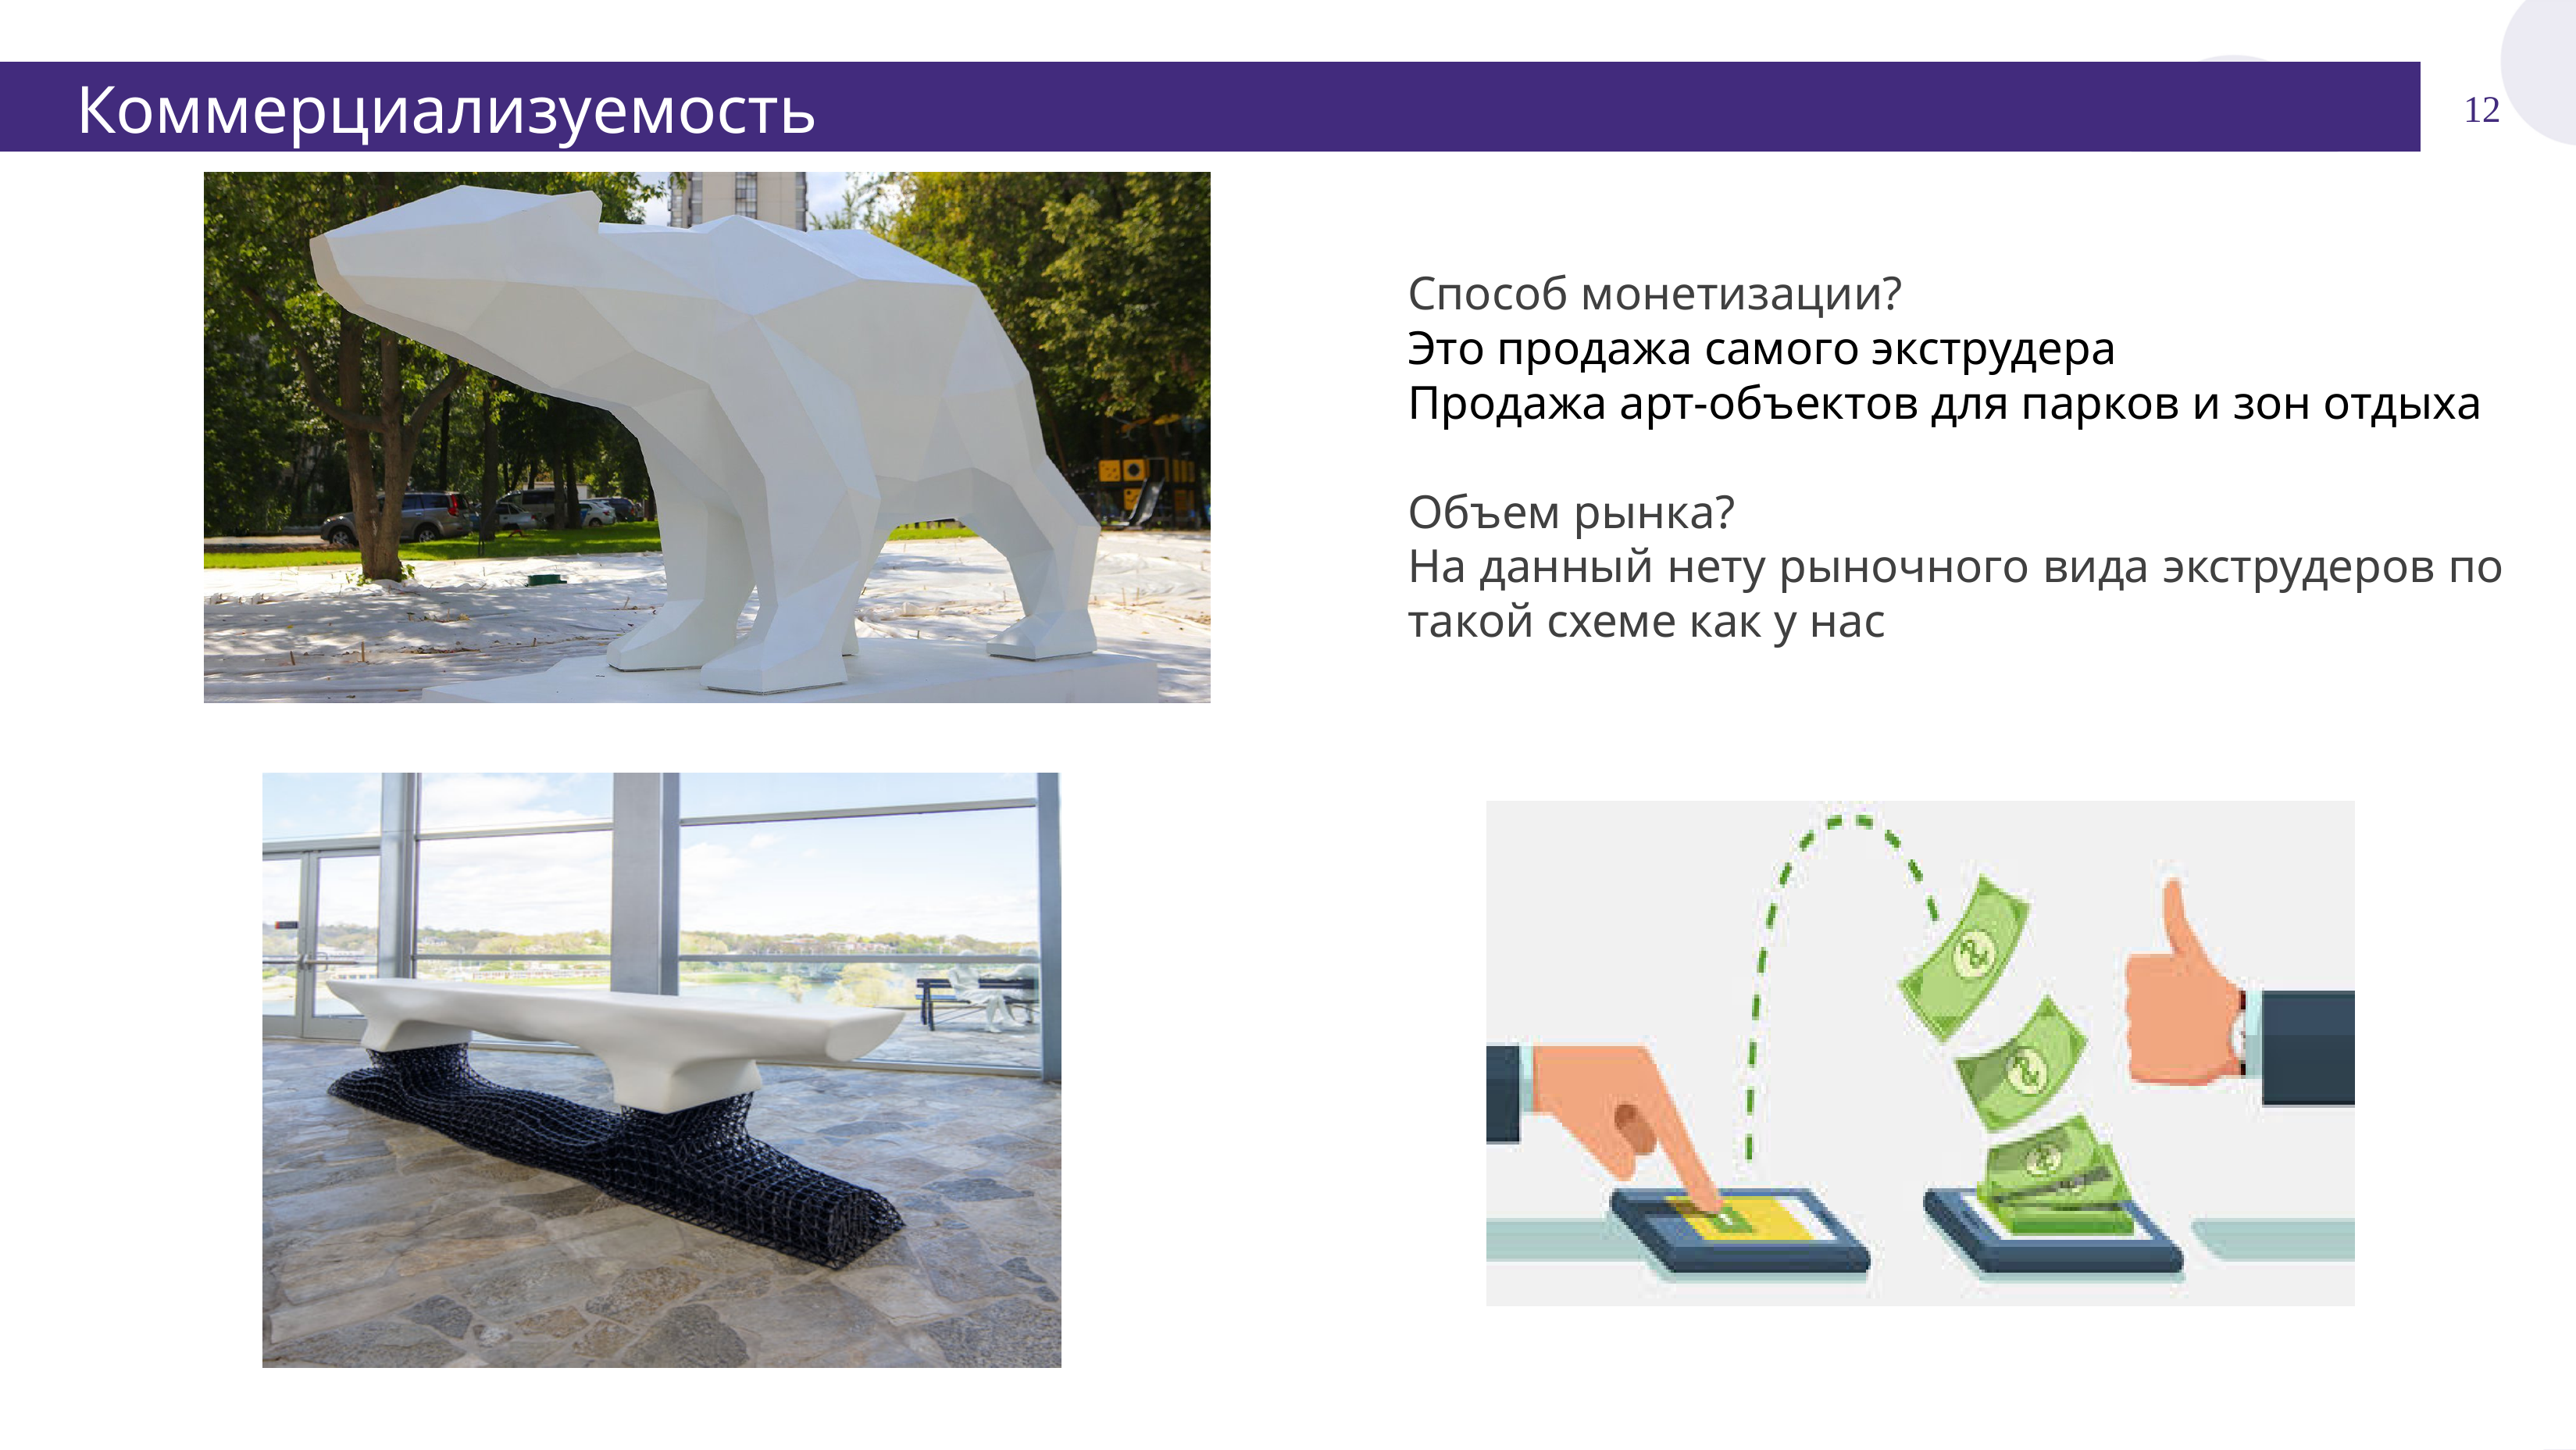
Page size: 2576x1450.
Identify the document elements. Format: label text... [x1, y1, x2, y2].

picture [0, 0, 2576, 1450]
picture [1486, 800, 2355, 1307]
text_box Коммерциализуемость [0, 62, 2421, 152]
text_box [2421, 84, 2502, 130]
text_box Способ монетизации? Это продажа самого экструдера Продажа арт-объектов для парков и зон отдыха Объем рынка? На данный нету рыночного вида экструдеров по такой схеме как у нас [1331, 152, 2576, 1450]
